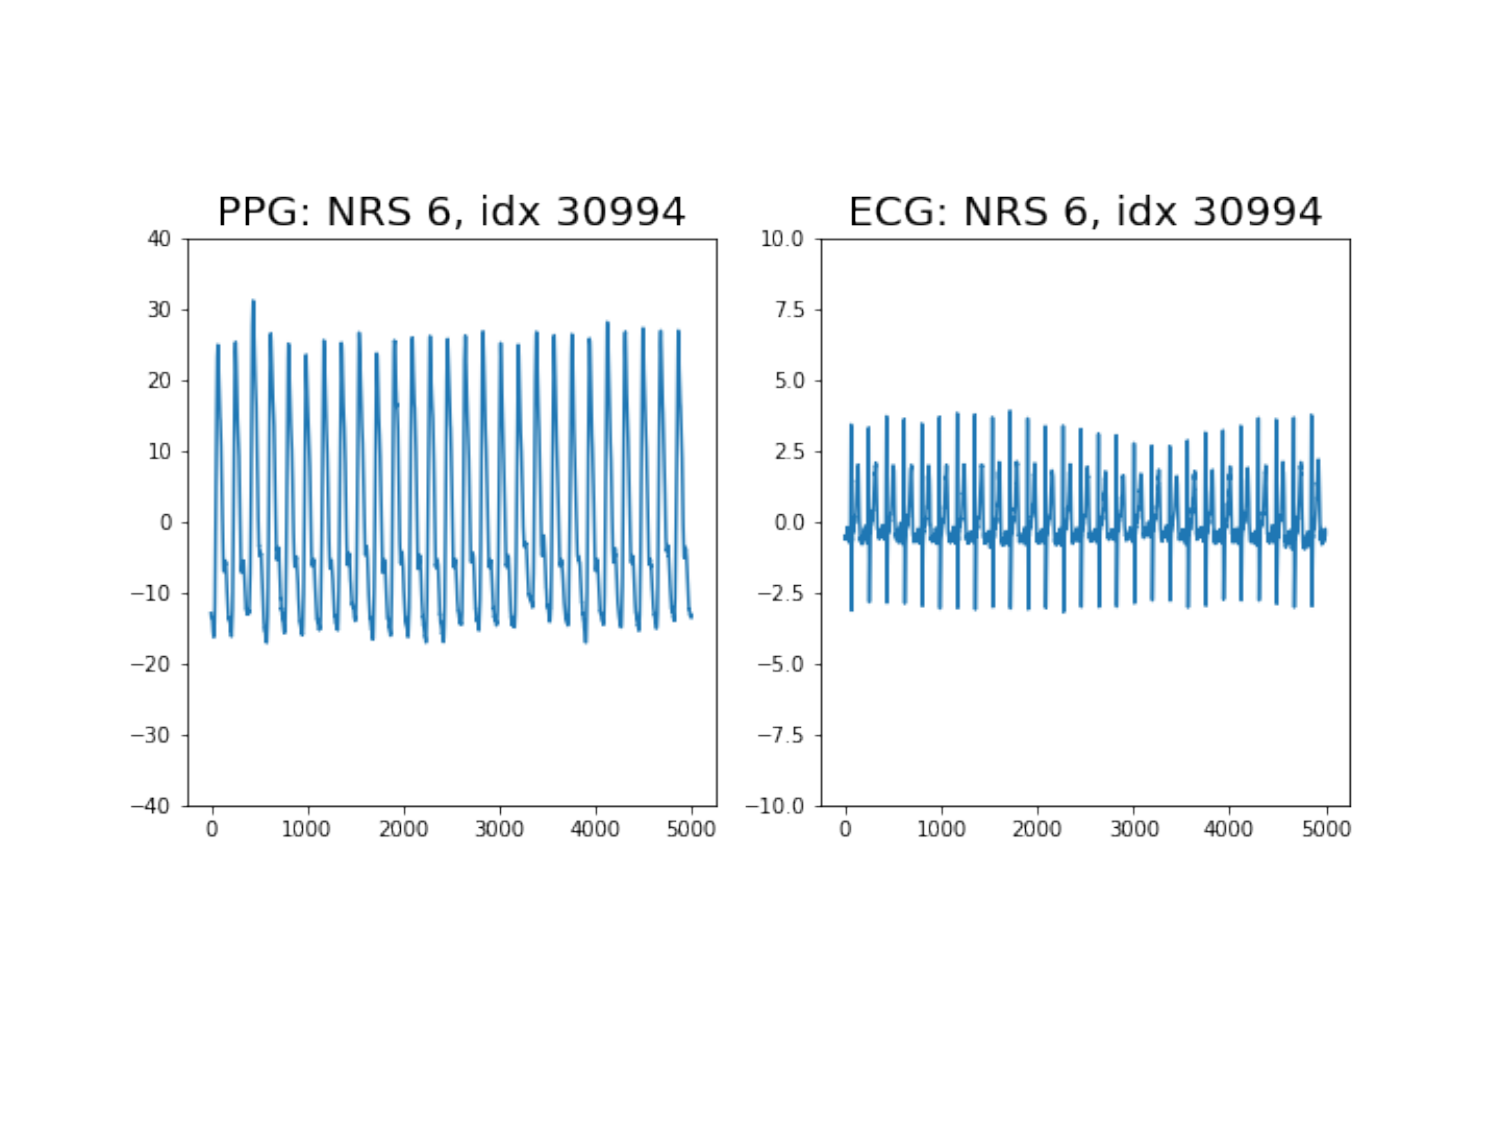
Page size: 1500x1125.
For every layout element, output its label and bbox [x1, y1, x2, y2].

picture [0, 149, 1500, 901]
